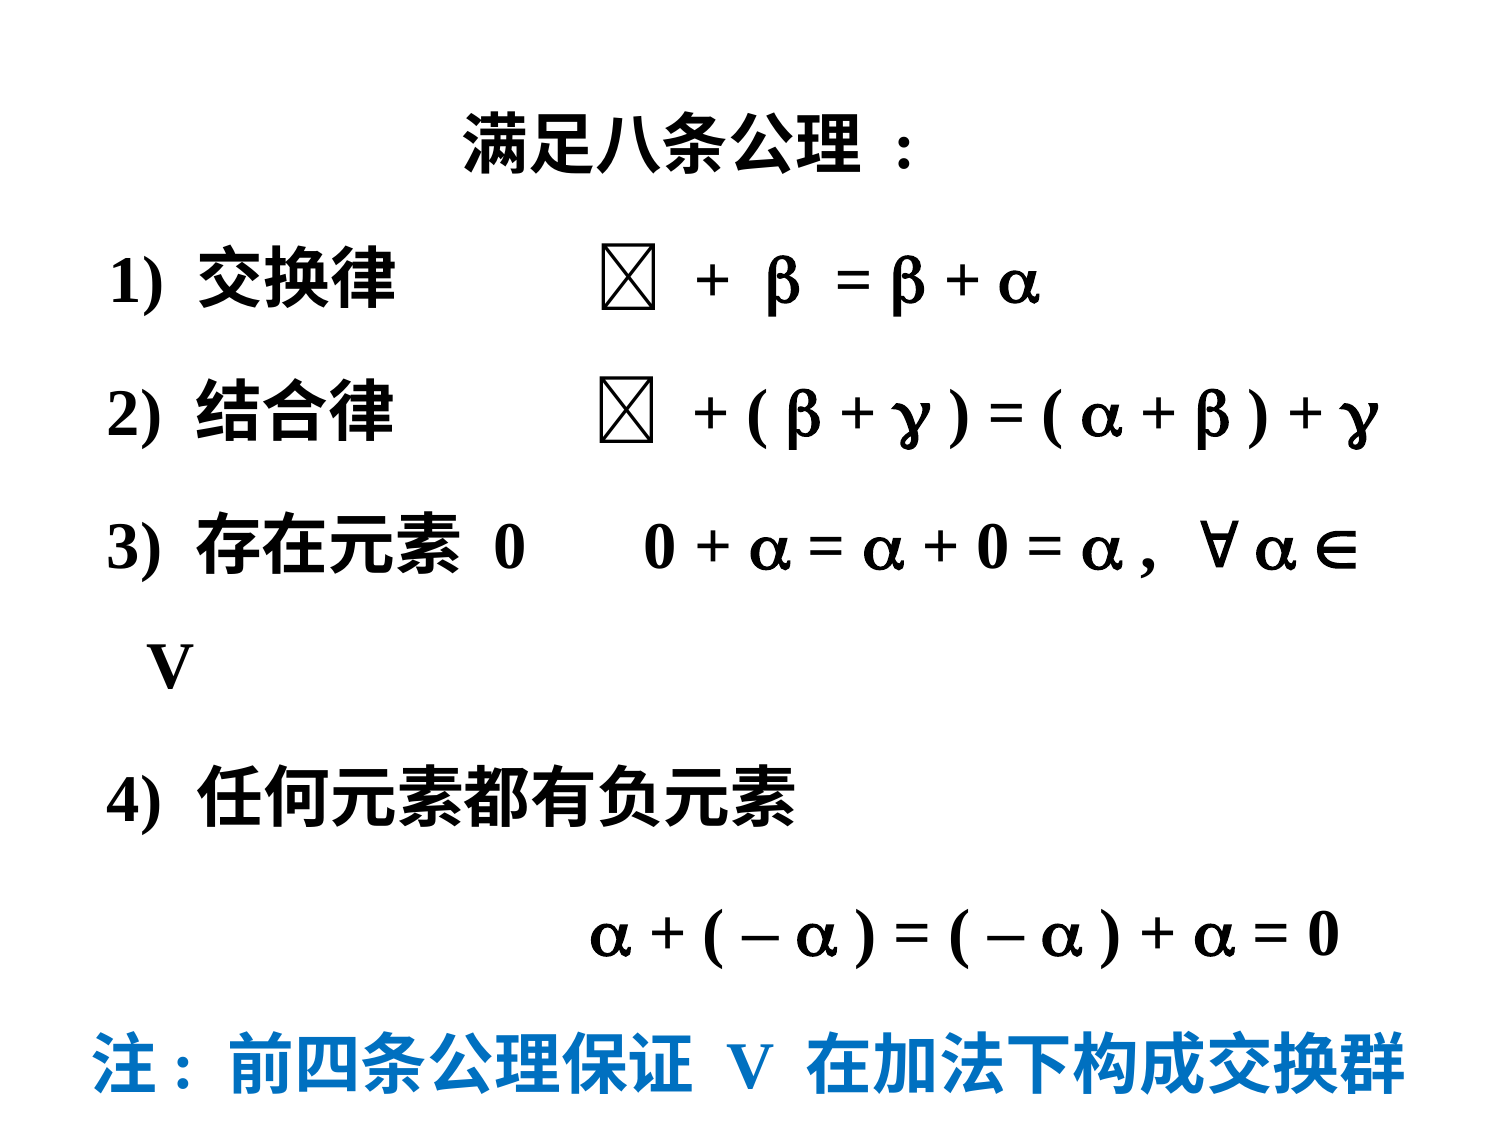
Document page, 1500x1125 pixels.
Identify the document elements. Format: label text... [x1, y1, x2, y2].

list 满足八条公理 : 1) 交换律  +  =  +  2) 结合律  + (  +  ) = (  +  ) +  3) 存在元素 0 0 +  =  + 0 =  ,    V 4) 任何元素都有负元素  + ( –  ) = ( –  ) +  = 0 注: 前四条公理保证 V 在加法下构成交换群 [75, 54, 1425, 1047]
